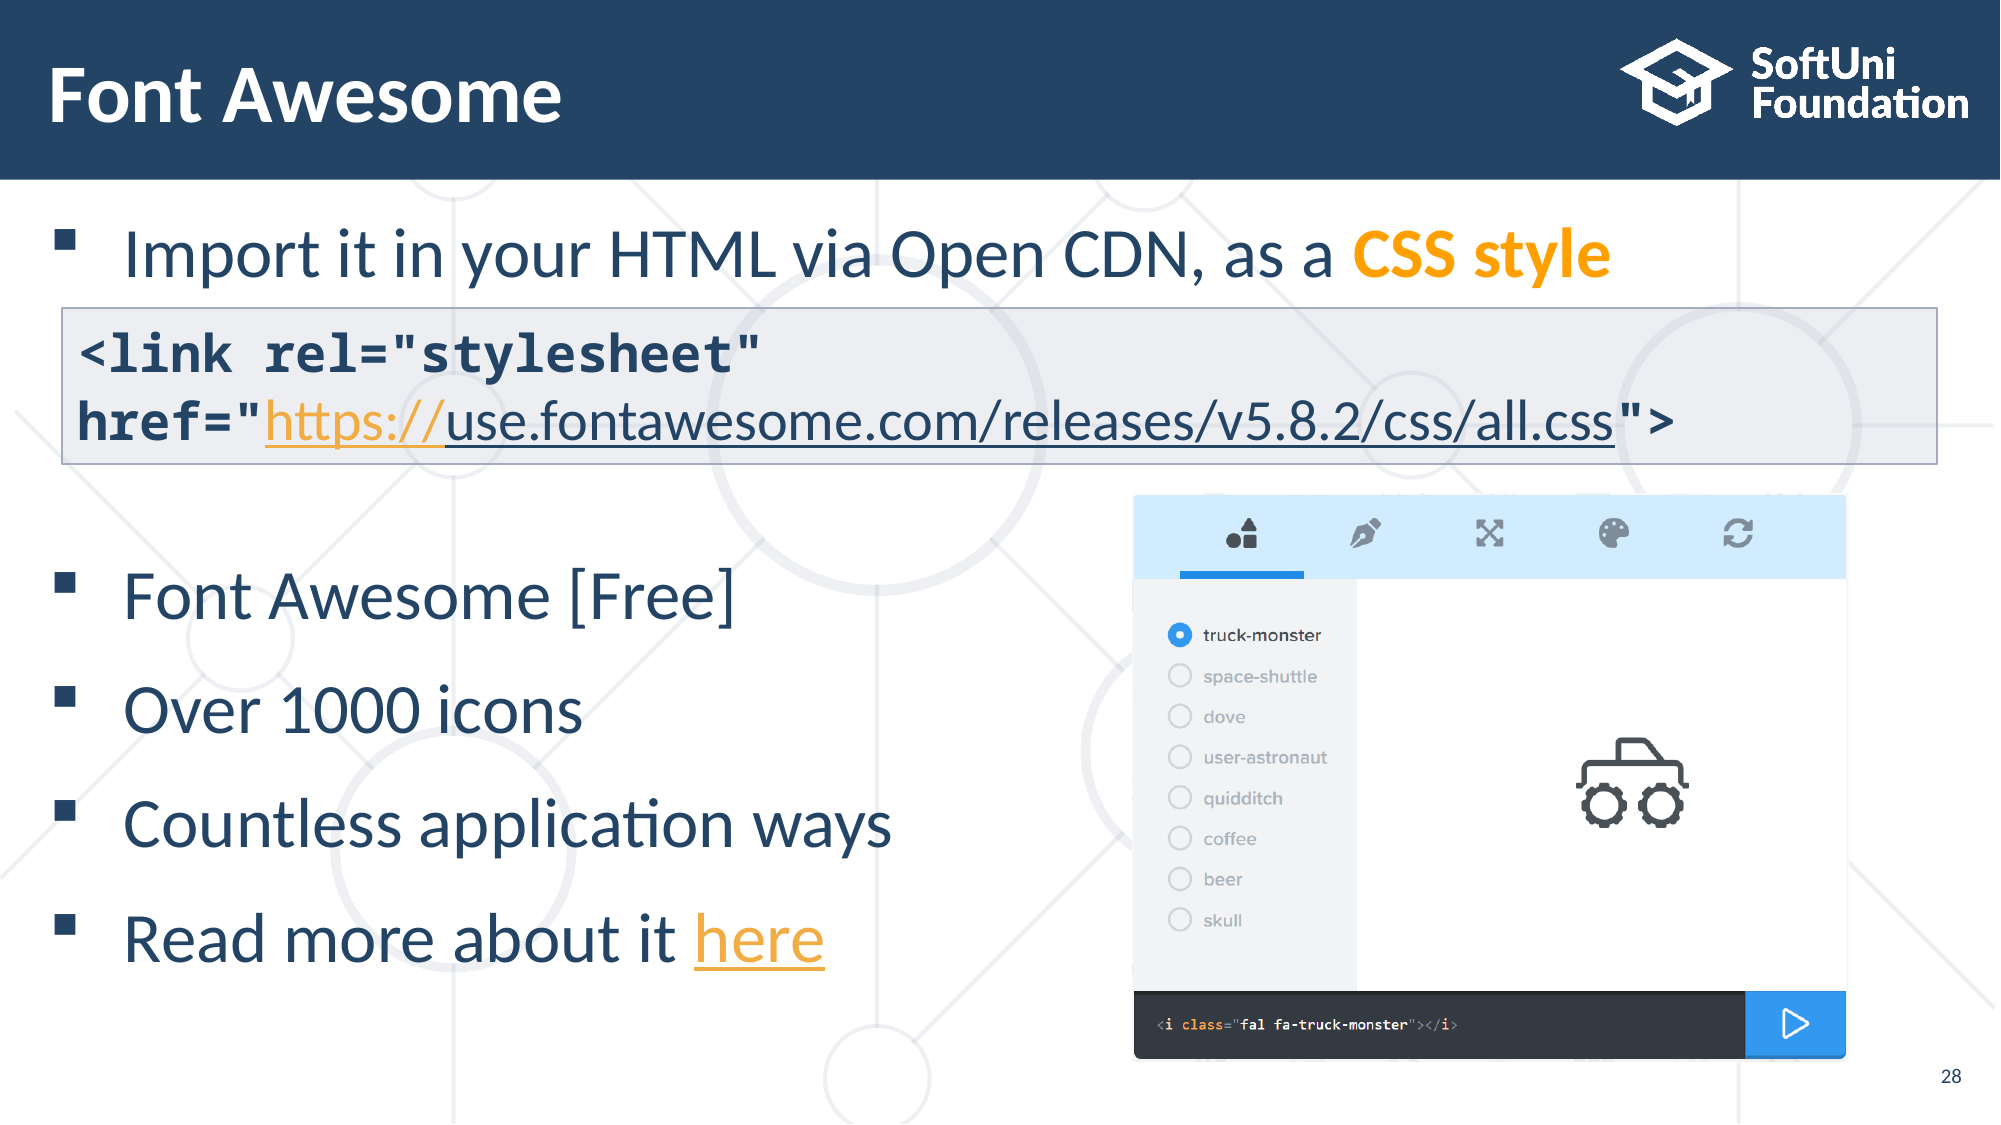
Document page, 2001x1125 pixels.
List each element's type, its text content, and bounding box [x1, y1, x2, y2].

picture [1619, 38, 1968, 126]
text_box <link rel="stylesheet" href="https://use.fontawesome.com/releases/v5.8.2/css/all.css"> [62, 308, 1938, 465]
list Import it in your HTML via Open CDN, as a CSS style Font Awesome [Free] Over 1000 icons Countless application ways Read more about it here [31, 196, 1970, 1050]
title Font Awesome [31, 16, 1591, 162]
slide_number 28 [1897, 1049, 1968, 1101]
picture [1132, 493, 1849, 1062]
